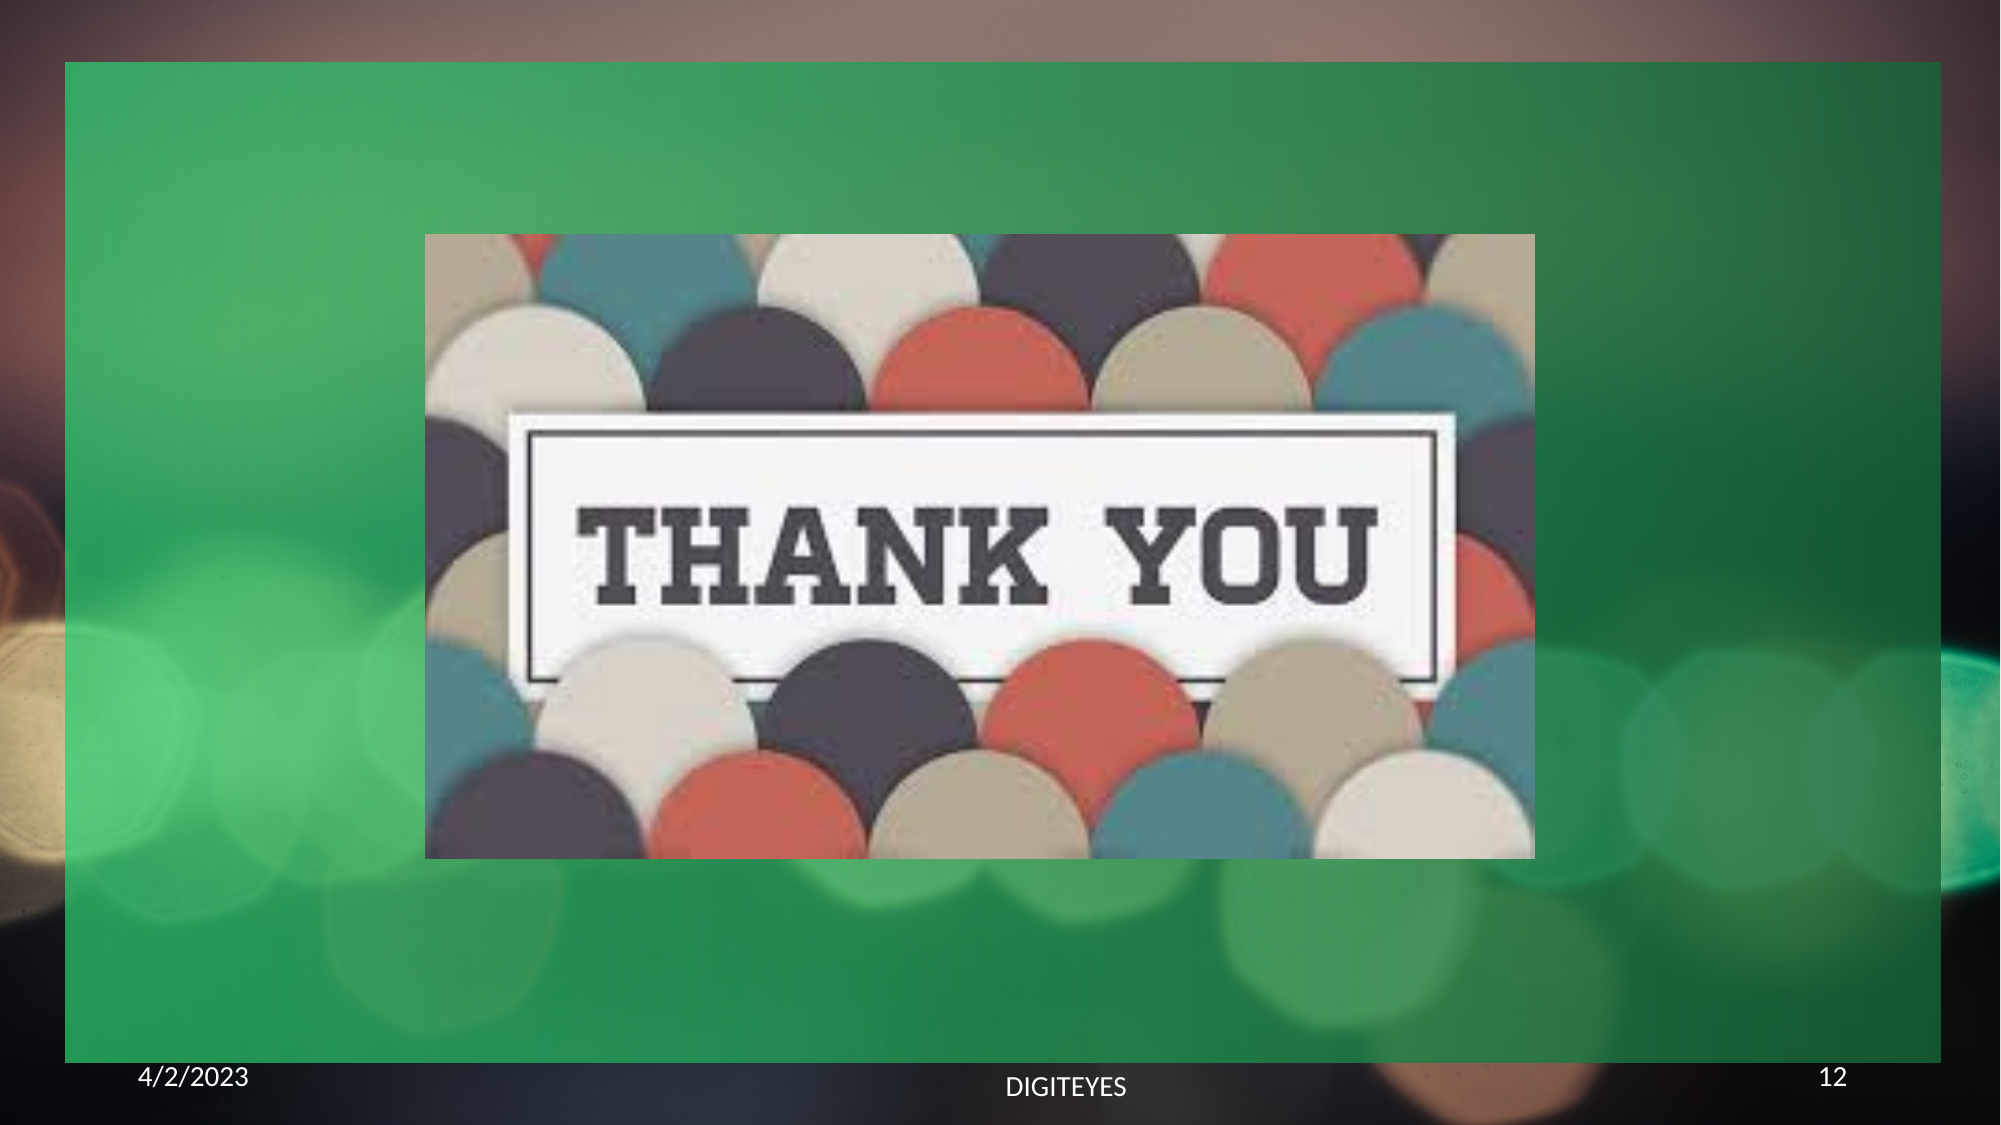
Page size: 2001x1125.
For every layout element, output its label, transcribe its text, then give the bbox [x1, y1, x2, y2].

picture [425, 234, 1535, 859]
picture [0, 0, 2001, 1125]
slide_number 12 [1772, 1044, 1863, 1105]
footer DIGITEYES [825, 1042, 1308, 1125]
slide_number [122, 1045, 359, 1106]
